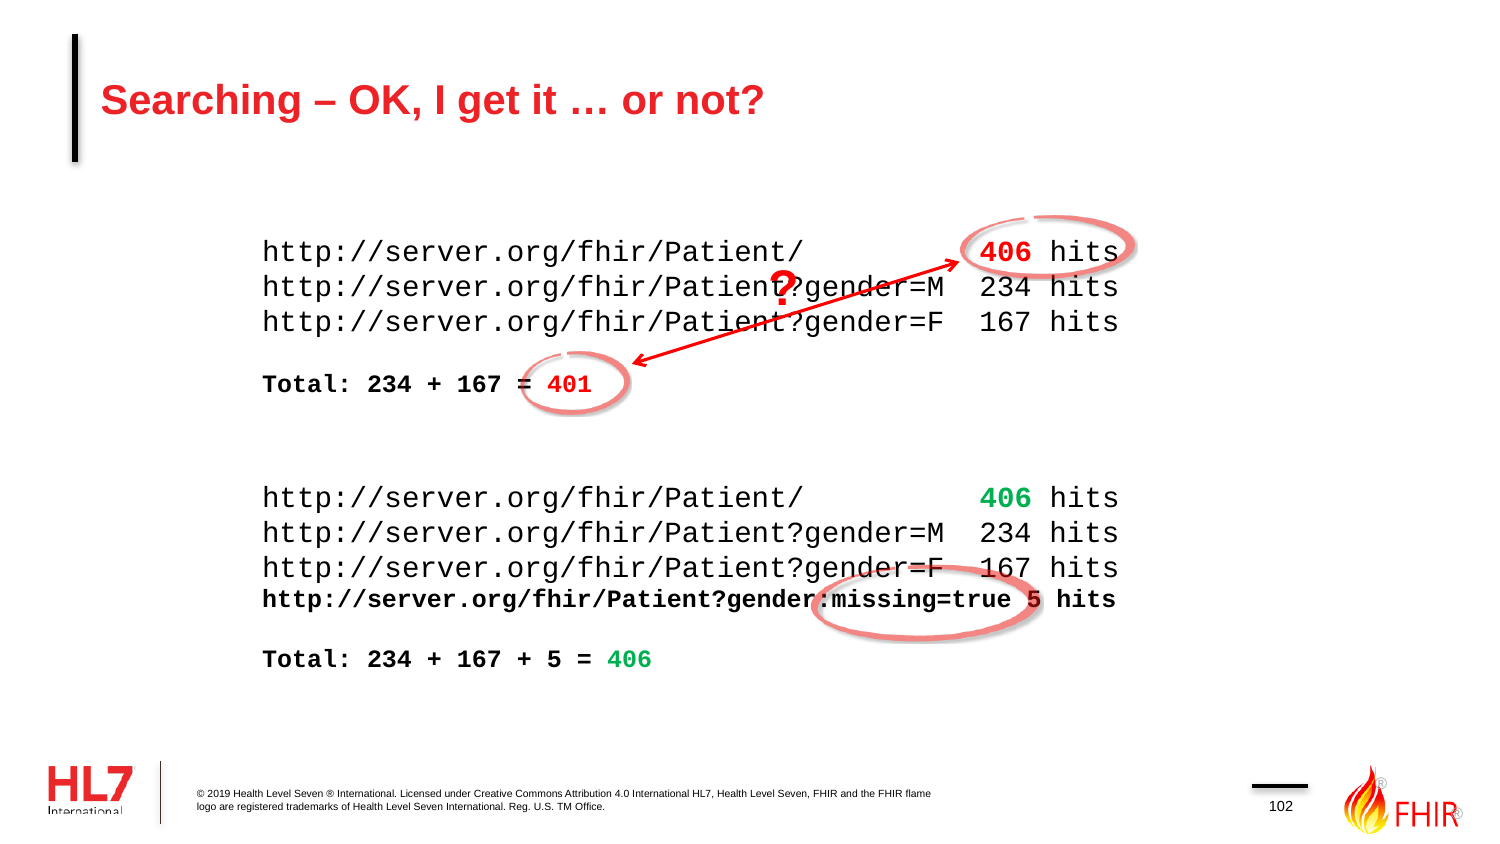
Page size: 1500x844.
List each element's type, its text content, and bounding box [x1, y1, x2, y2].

picture [809, 562, 1044, 644]
text_box http://server.org/fhir/Patient/ 406 hits http://server.org/fhir/Patient?gender=M 234 hits http://server.org/fhir/Patient?gender=F 167 hits Total: 234 + 167 = 401 [247, 225, 954, 405]
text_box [631, 261, 960, 365]
text_box http://server.org/fhir/Patient/ 406 hits http://server.org/fhir/Patient?gender=M 234 hits http://server.org/fhir/Patient?gender=F 167 hits Total: 234 + 167 = 401 [638, 225, 1253, 405]
text_box http://server.org/fhir/Patient/ 406 hits http://server.org/fhir/Patient?gender=M 234 hits http://server.org/fhir/Patient?gender=F 167 hits http://server.org/fhir/Patient?gender:missing=true 5 hits Total: 234 + 167 + 5 = 406 [247, 470, 1253, 681]
picture [520, 348, 632, 417]
picture [1339, 760, 1463, 837]
picture [959, 213, 1138, 282]
footer © 2019 Health Level Seven ® International. Licensed under Creative Commons Attribution 4.0 International HL7, Health Level Seven, FHIR and the FHIR flame logo are registered trademarks of Health Level Seven International. Reg. U.S. TM Office. [196, 786, 941, 813]
text_box ? [753, 248, 811, 260]
slide_number 102 [1258, 786, 1304, 814]
title Searching – OK, I get it … or not? [100, 33, 1451, 163]
